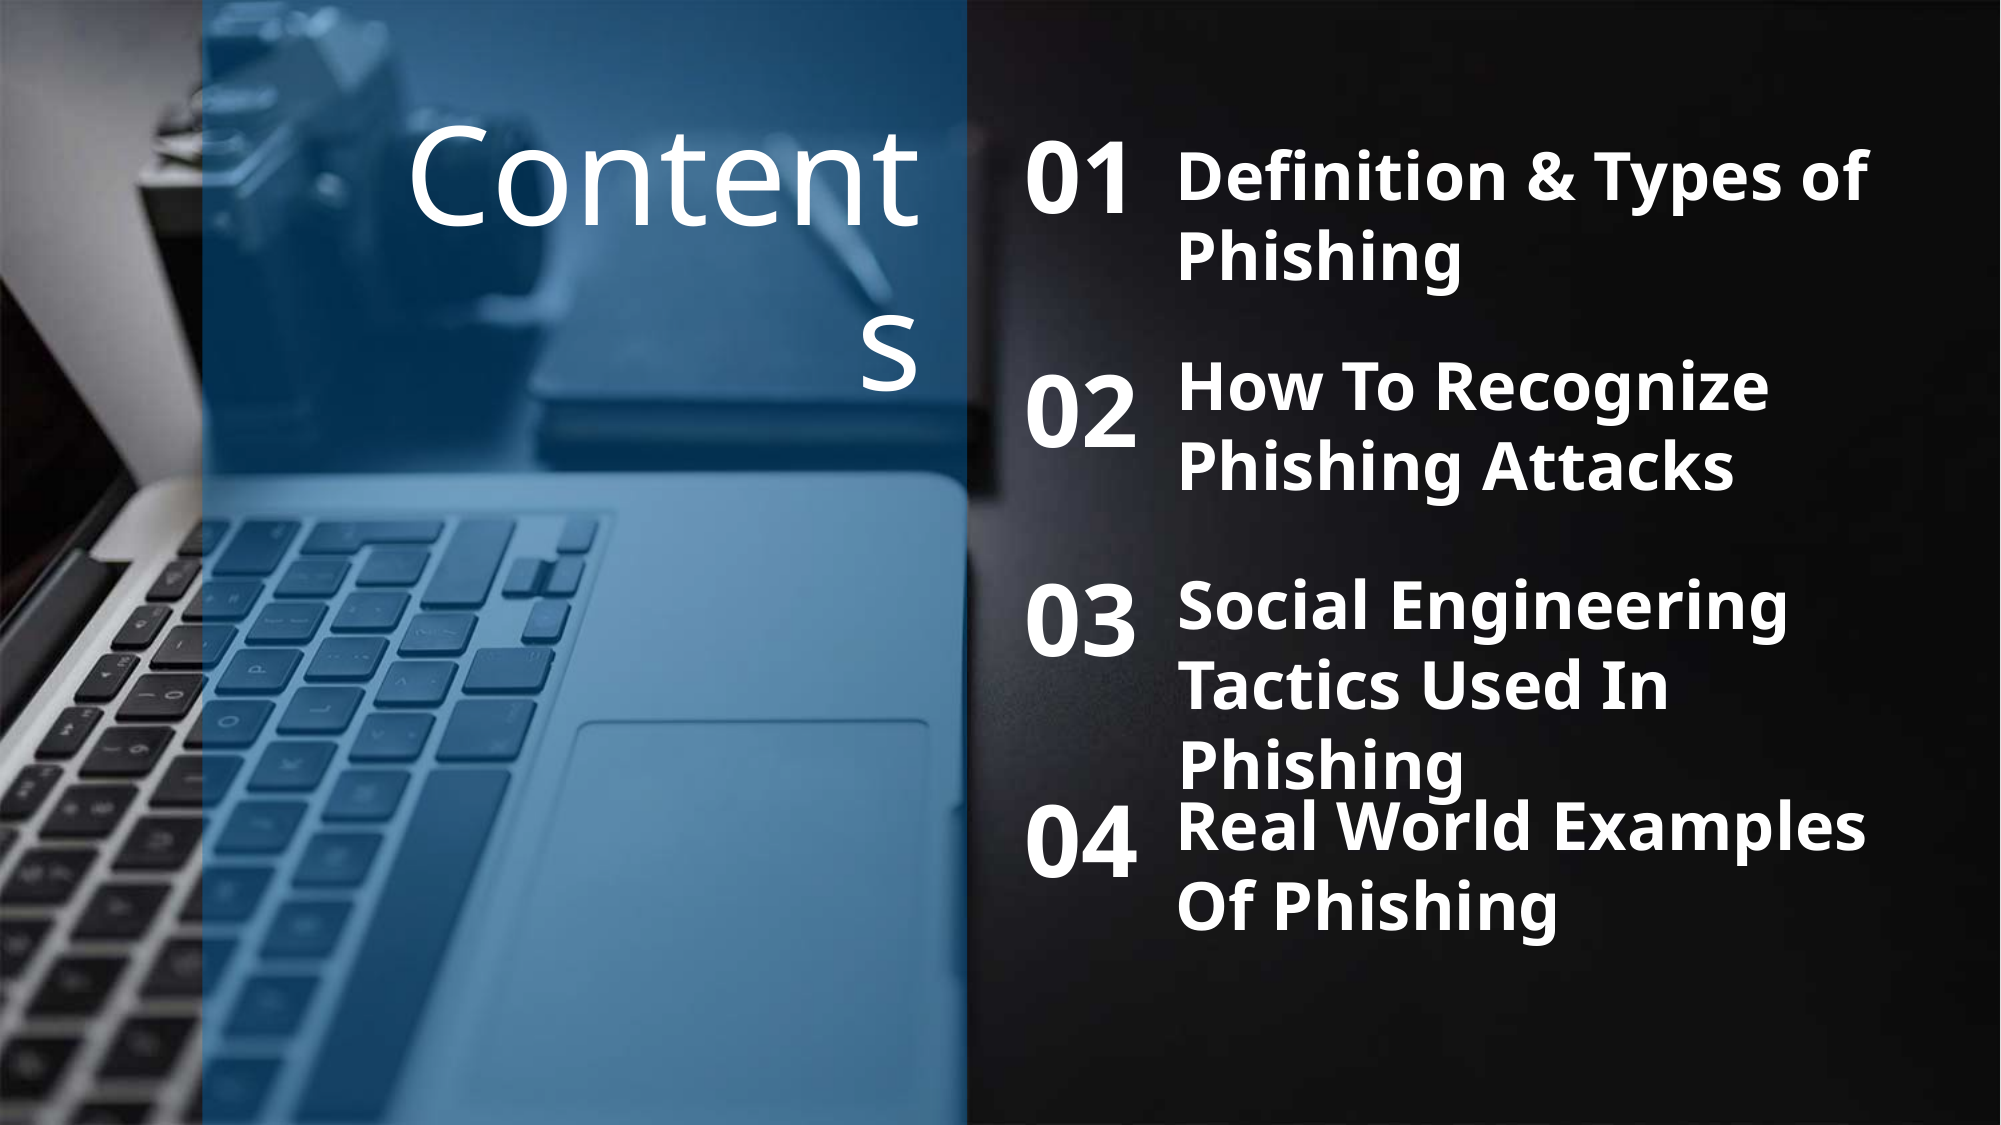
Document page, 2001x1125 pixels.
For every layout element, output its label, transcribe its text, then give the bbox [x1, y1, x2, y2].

text_box [201, 0, 968, 1125]
text_box Social Engineering Tactics Used In Phishing [1160, 555, 1925, 811]
picture [968, 0, 2001, 1125]
text_box 02 [1001, 340, 1163, 476]
text_box Real World Examples Of Phishing [1158, 776, 1923, 952]
picture [0, 0, 201, 1125]
text_box 03 [1001, 548, 1163, 684]
text_box 01 [1001, 106, 1163, 242]
text_box 04 [1001, 769, 1163, 905]
text_box How To Recognize Phishing Attacks [1158, 336, 2000, 512]
text_box Definition & Types of Phishing [1158, 126, 1923, 302]
text_box Contents [354, 80, 937, 426]
